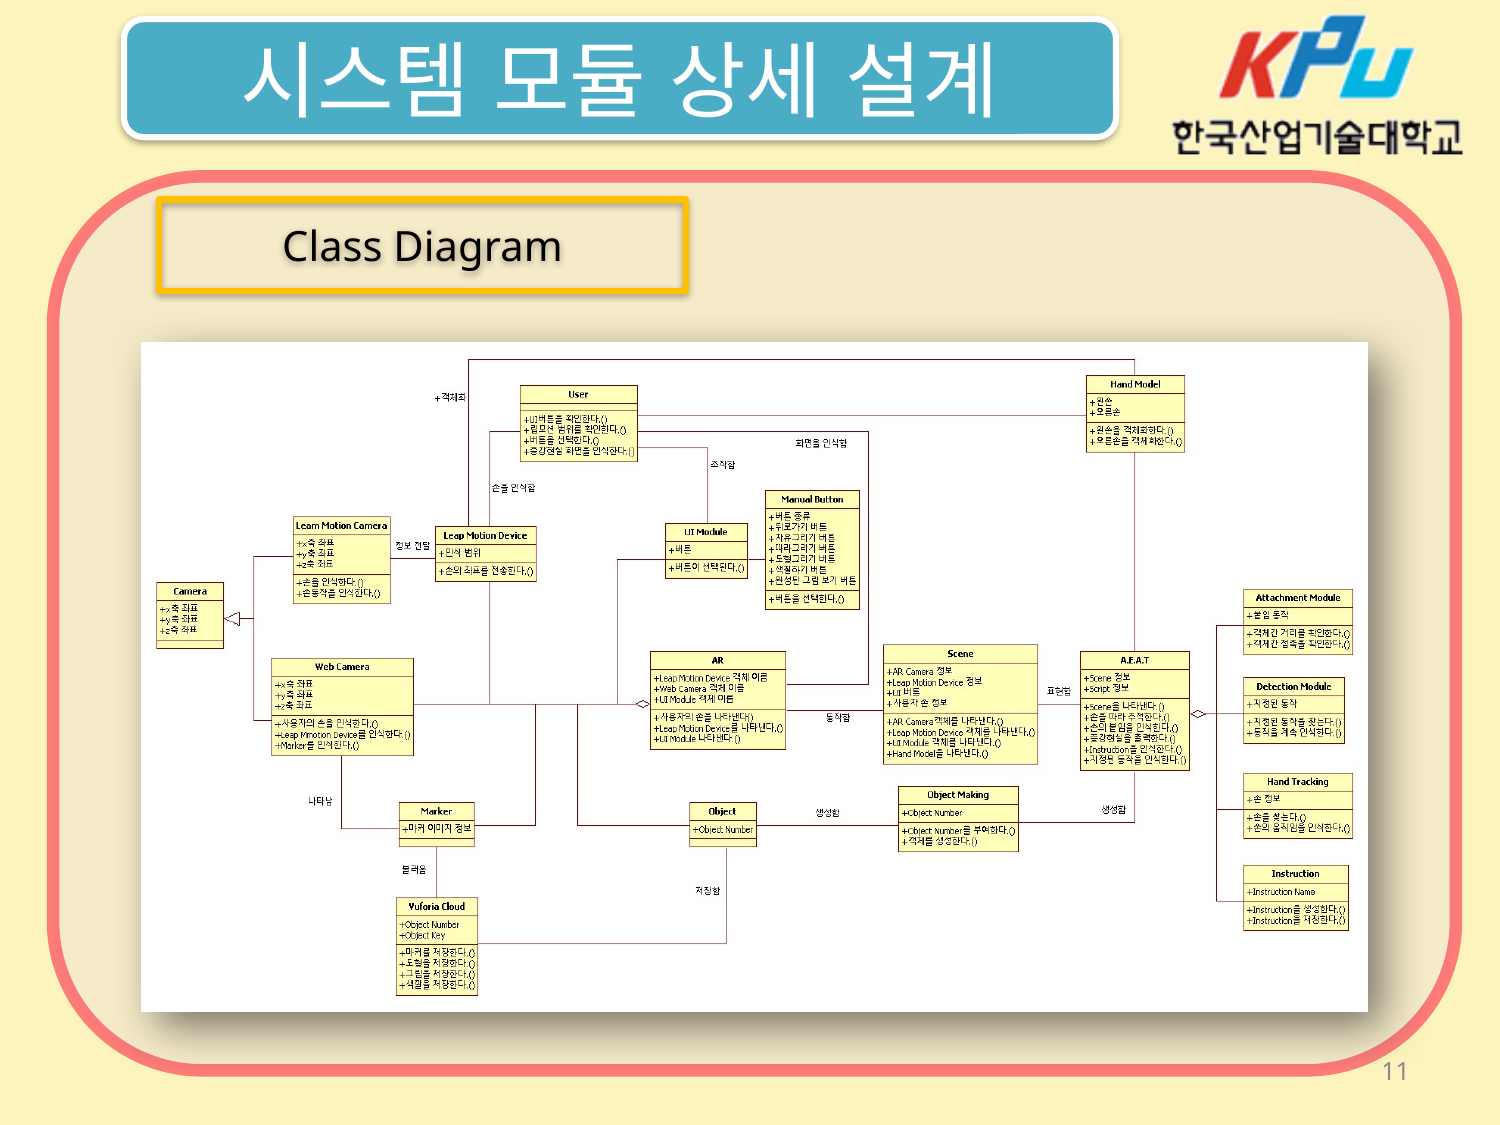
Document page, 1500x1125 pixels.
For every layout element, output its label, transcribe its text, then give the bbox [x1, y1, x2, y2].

picture [141, 342, 1368, 1012]
text_box [50, 174, 1459, 1073]
picture [1115, 0, 1500, 158]
text_box 시스템 모듈 상세 설계 [120, 15, 1110, 141]
slide_number 11 [1074, 1042, 1425, 1103]
text_box Class Diagram [159, 199, 687, 291]
